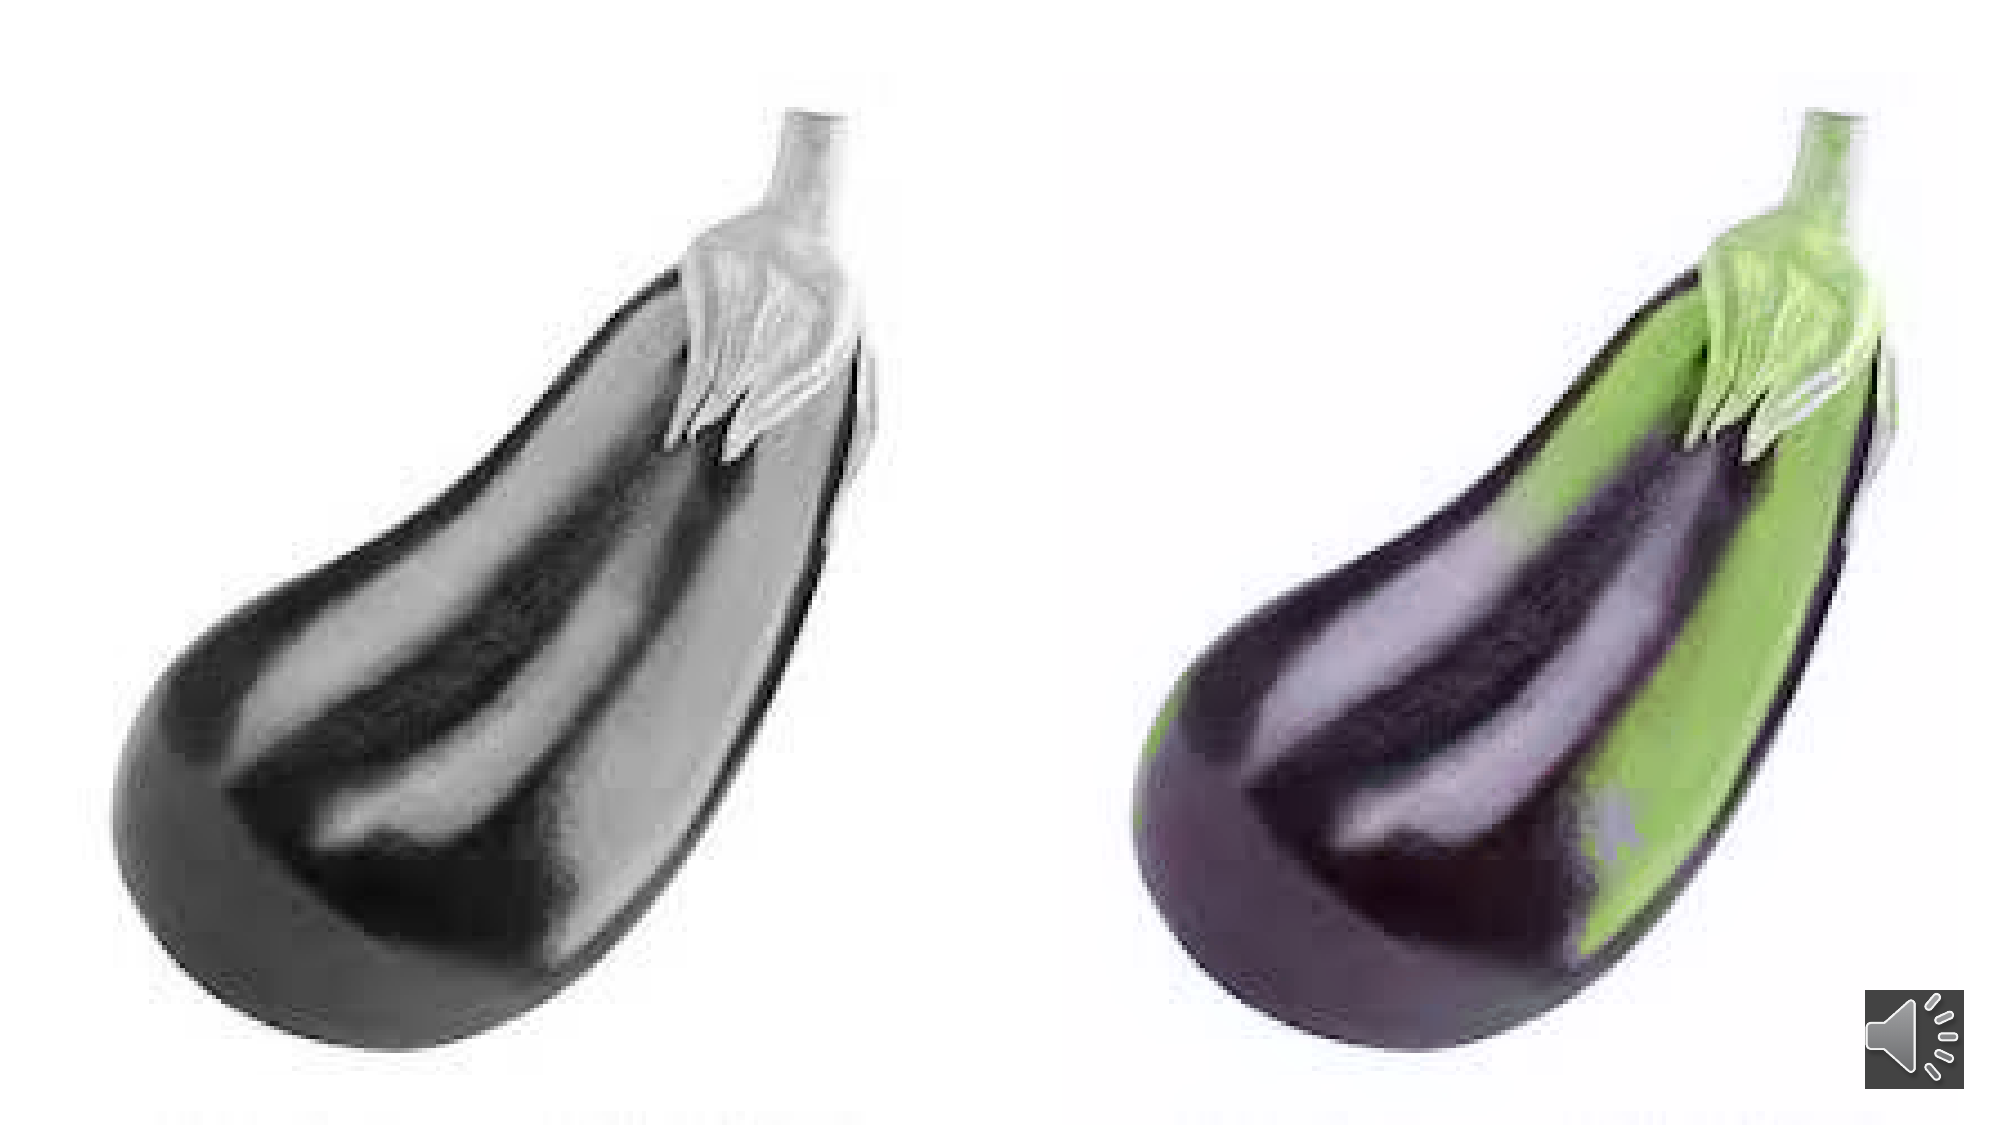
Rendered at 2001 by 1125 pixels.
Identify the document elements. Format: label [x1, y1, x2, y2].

picture [1062, 72, 1965, 1125]
picture [42, 72, 938, 1125]
